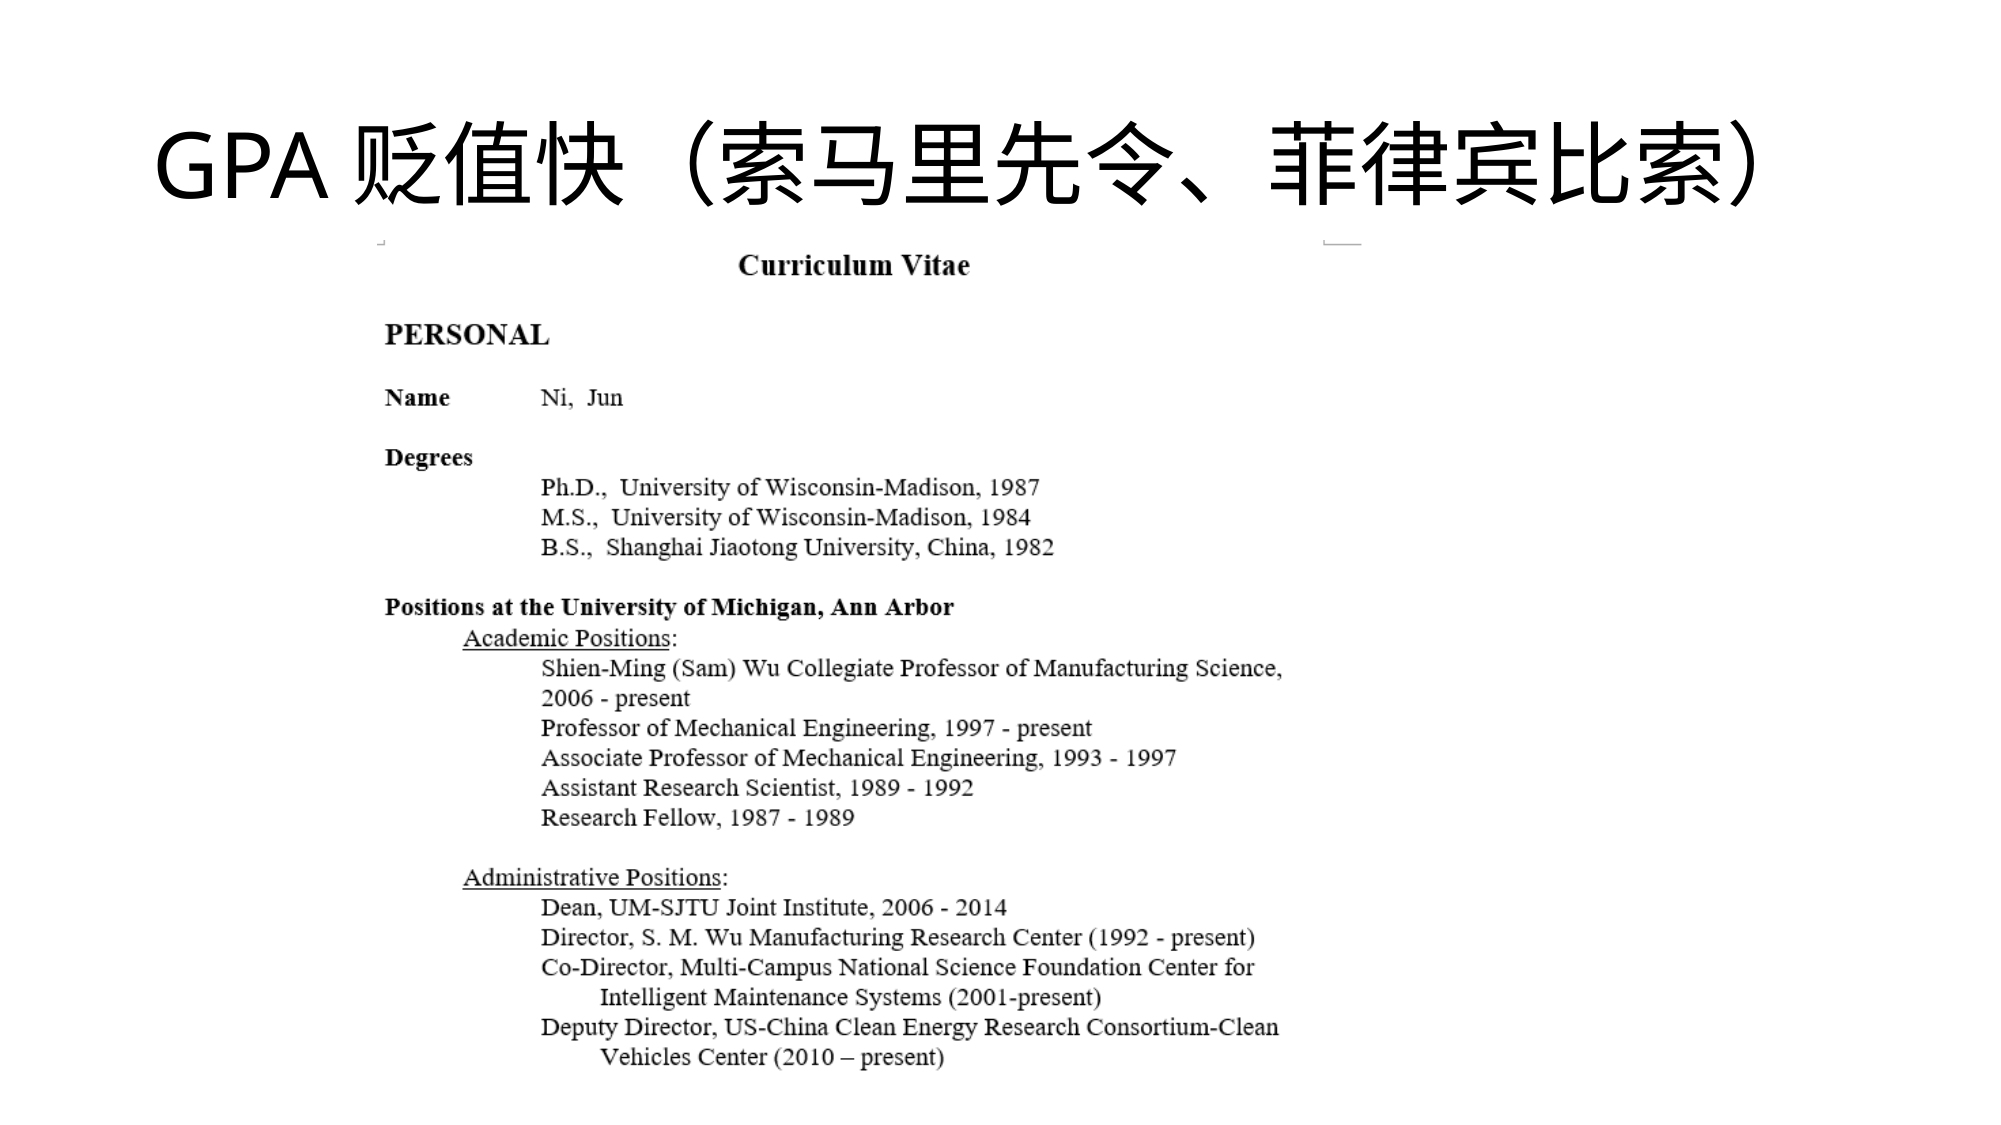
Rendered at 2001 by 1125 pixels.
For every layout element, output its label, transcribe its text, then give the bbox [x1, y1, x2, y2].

picture [377, 240, 1450, 1073]
title GPA贬值快（索马里先令、菲律宾比索） [137, 59, 1863, 278]
